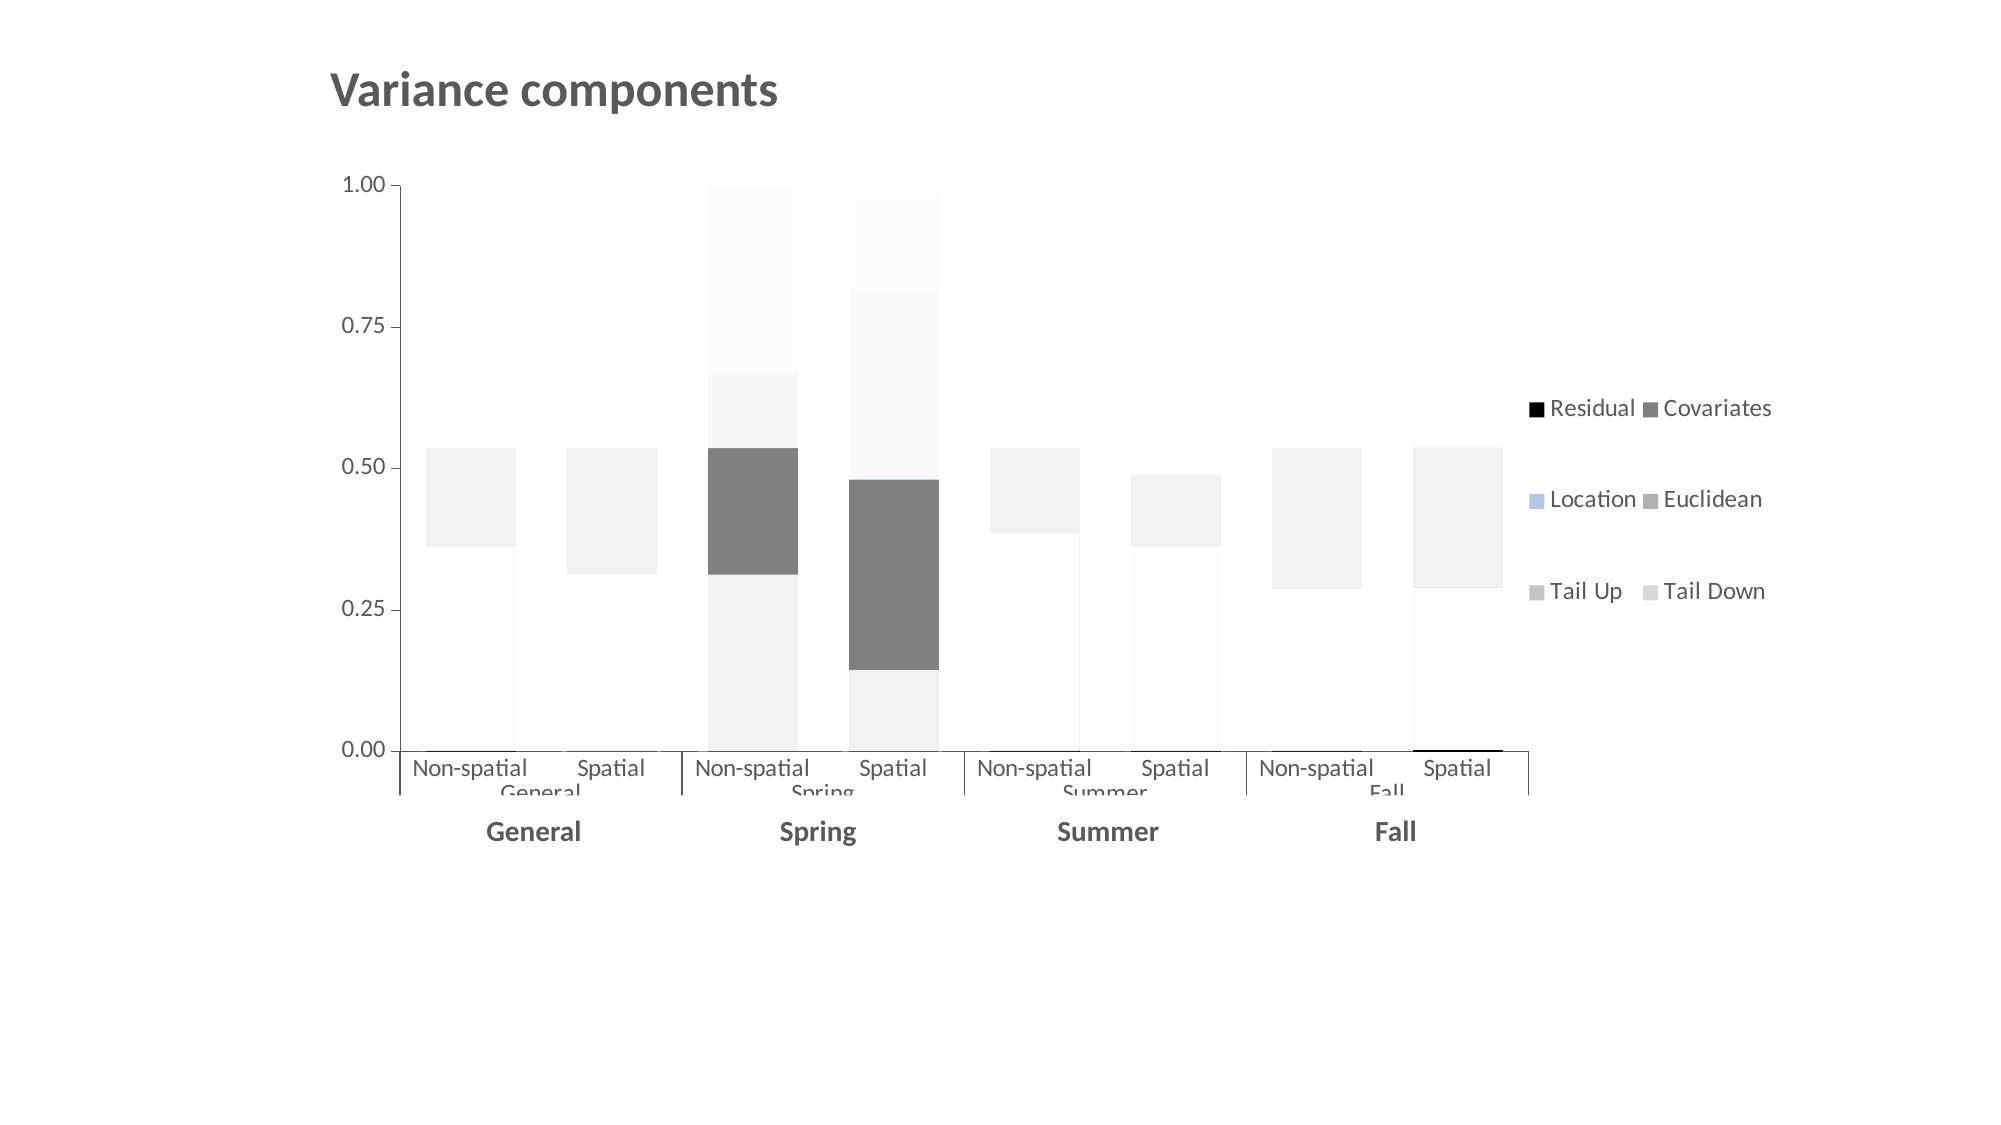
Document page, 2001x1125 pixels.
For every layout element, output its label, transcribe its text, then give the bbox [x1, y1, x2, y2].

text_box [293, 86, 1924, 952]
text_box Variance components [315, 49, 794, 86]
